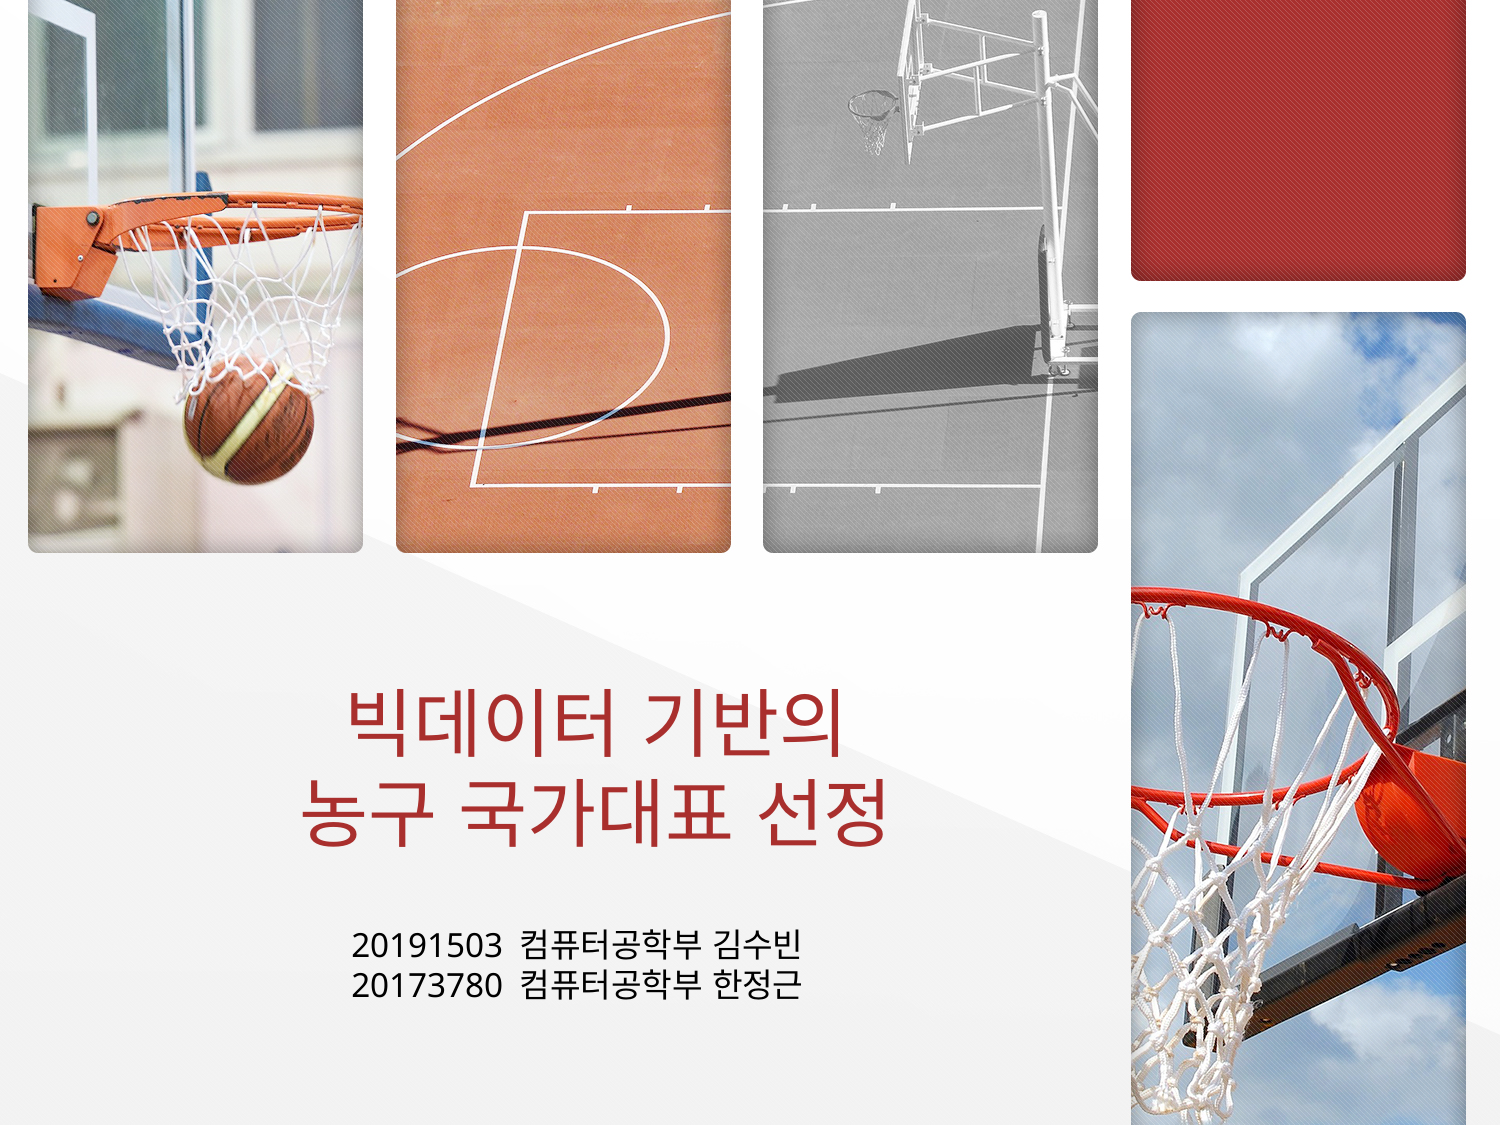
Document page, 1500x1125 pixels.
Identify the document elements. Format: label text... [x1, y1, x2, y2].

picture [0, 0, 1500, 1125]
title 빅데이터 기반의 농구 국가대표 선정 [87, 668, 1105, 1008]
text_box 20191503 컴퓨터공학부 김수빈 20173780 컴퓨터공학부 한정근 [336, 916, 857, 1012]
